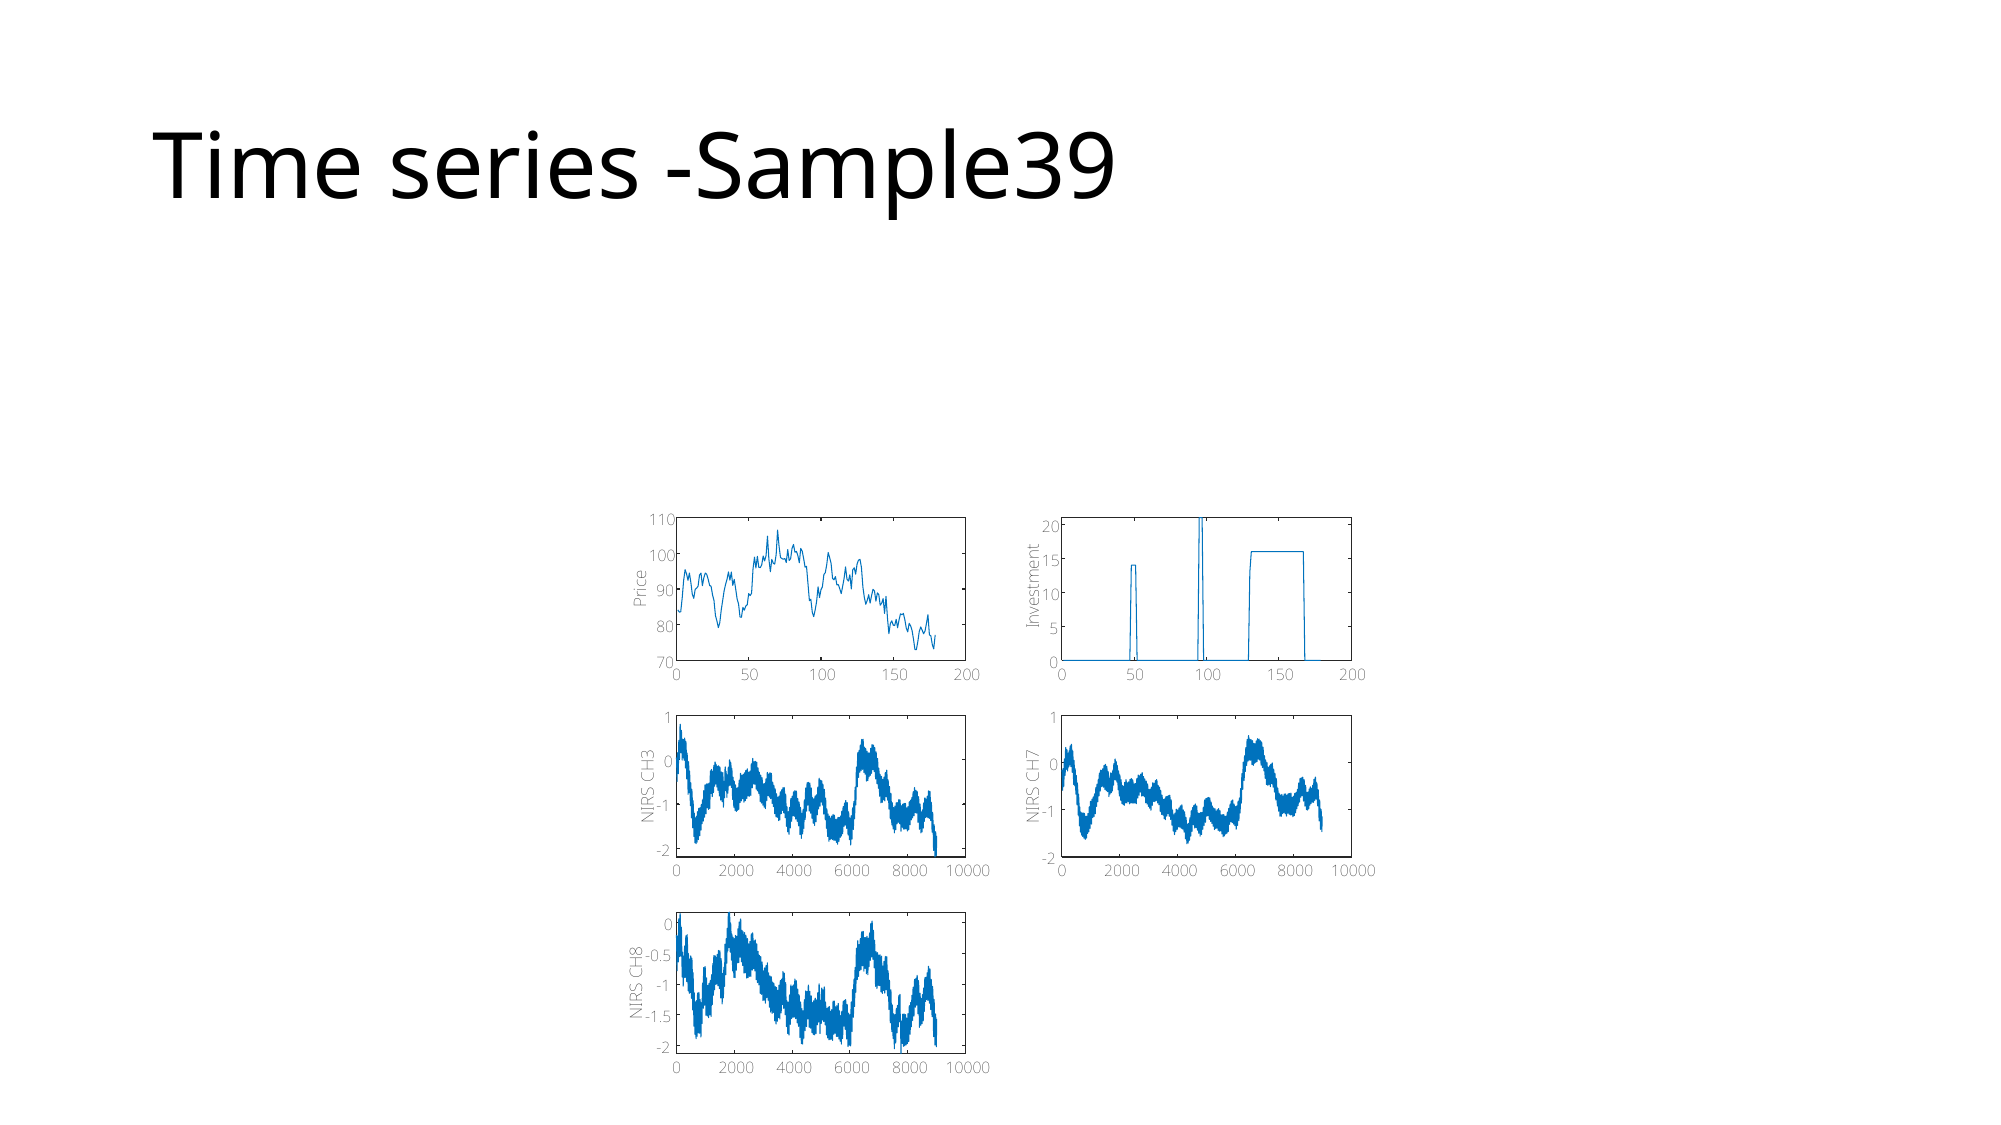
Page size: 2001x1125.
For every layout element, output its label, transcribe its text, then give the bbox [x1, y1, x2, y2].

title Time series -Sample39 [137, 59, 1863, 278]
picture [562, 468, 1438, 1125]
